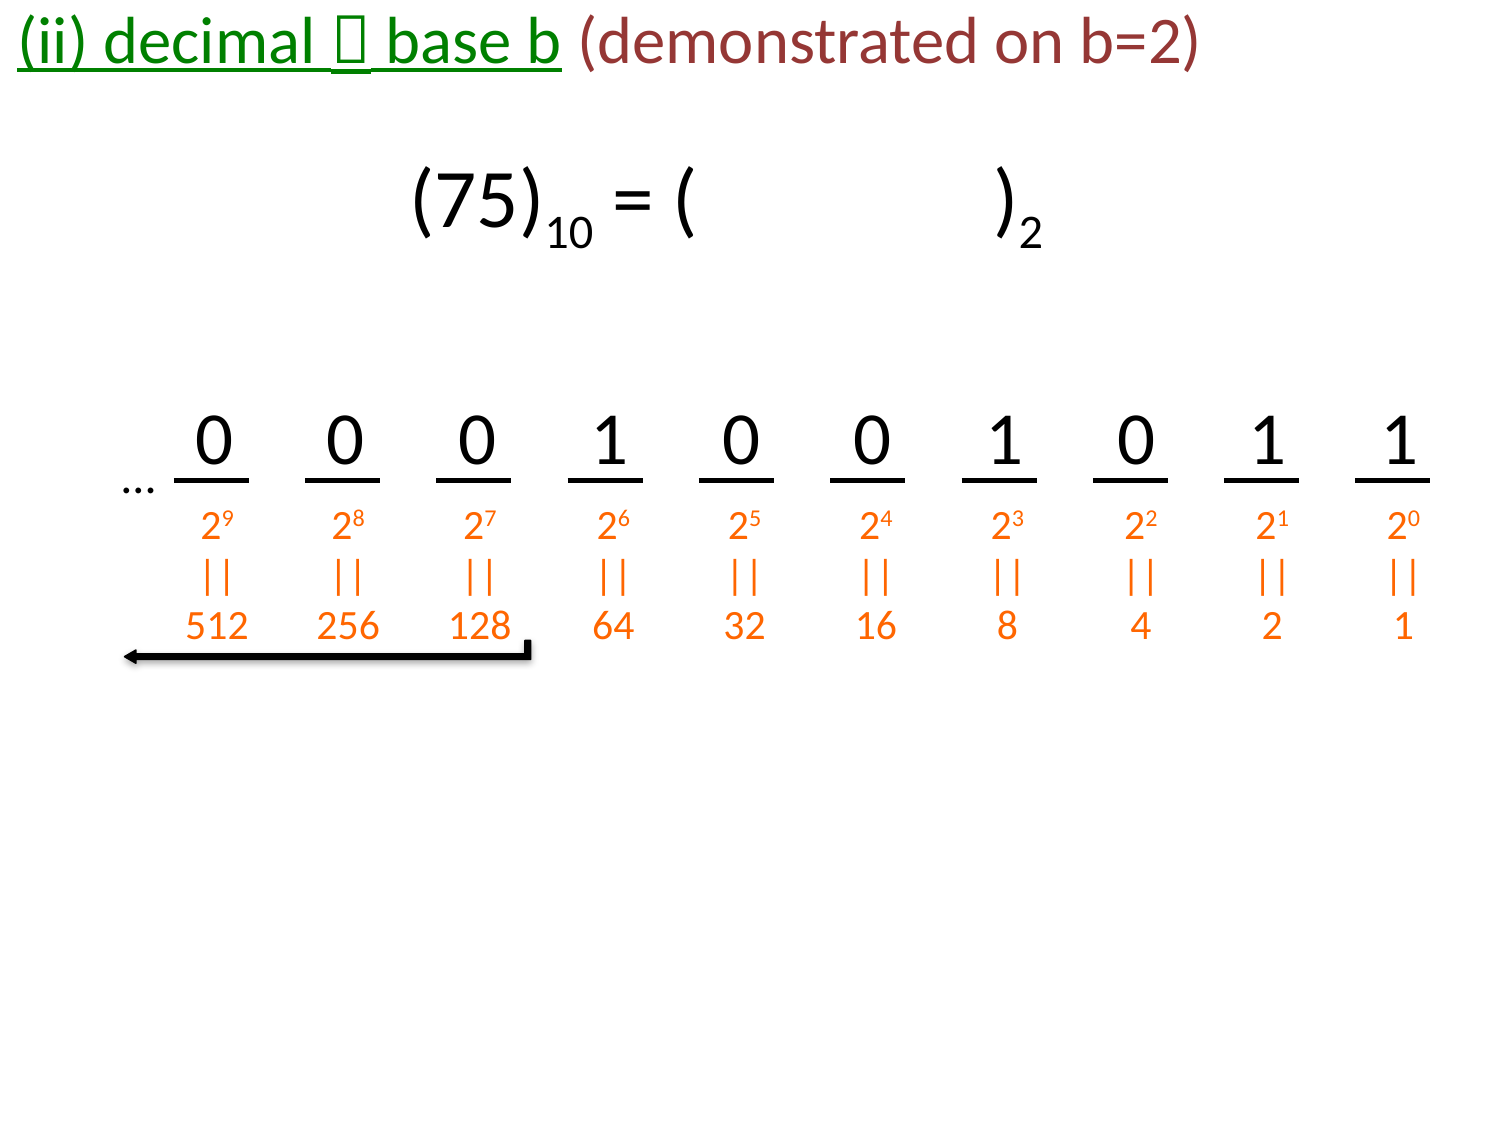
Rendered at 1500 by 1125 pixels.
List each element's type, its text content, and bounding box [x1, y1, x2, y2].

text_box … [31, 381, 1500, 530]
text_box 26 || 64 [564, 490, 662, 656]
list (75)10 = (1001011)2 [319, 136, 1144, 285]
text_box 21 || 2 [1223, 490, 1321, 656]
text_box 28 || 256 [299, 490, 397, 651]
title (ii) decimal  base b (demonstrated on b=2) [2, 0, 1353, 131]
text_box 20 || 1 [1354, 490, 1453, 656]
text_box 25 || 32 [695, 490, 794, 656]
text_box 24 || 16 [827, 490, 925, 656]
text_box 23 || 8 [958, 490, 1057, 656]
text_box 22 || 4 [1092, 490, 1190, 656]
text_box [123, 639, 532, 664]
text_box 29 || 512 [168, 490, 266, 651]
text_box 27 || 128 [431, 490, 529, 651]
text_box 0 0 0 1 0 0 1 0 1 1 [171, 374, 1456, 489]
